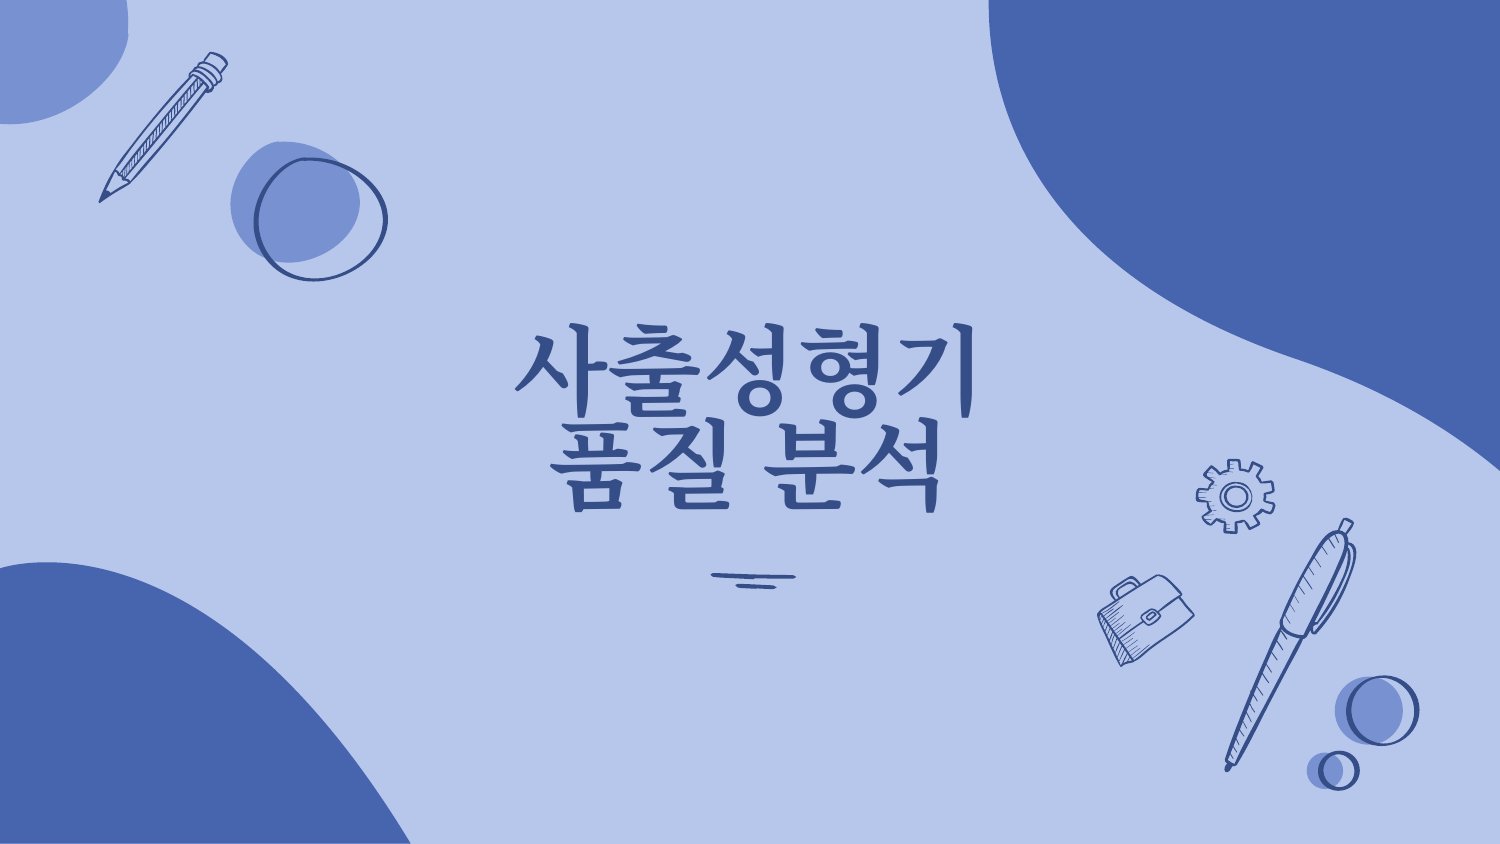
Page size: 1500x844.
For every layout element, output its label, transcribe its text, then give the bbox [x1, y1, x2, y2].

title 사출성형기 품질 분석 [416, 295, 1084, 536]
